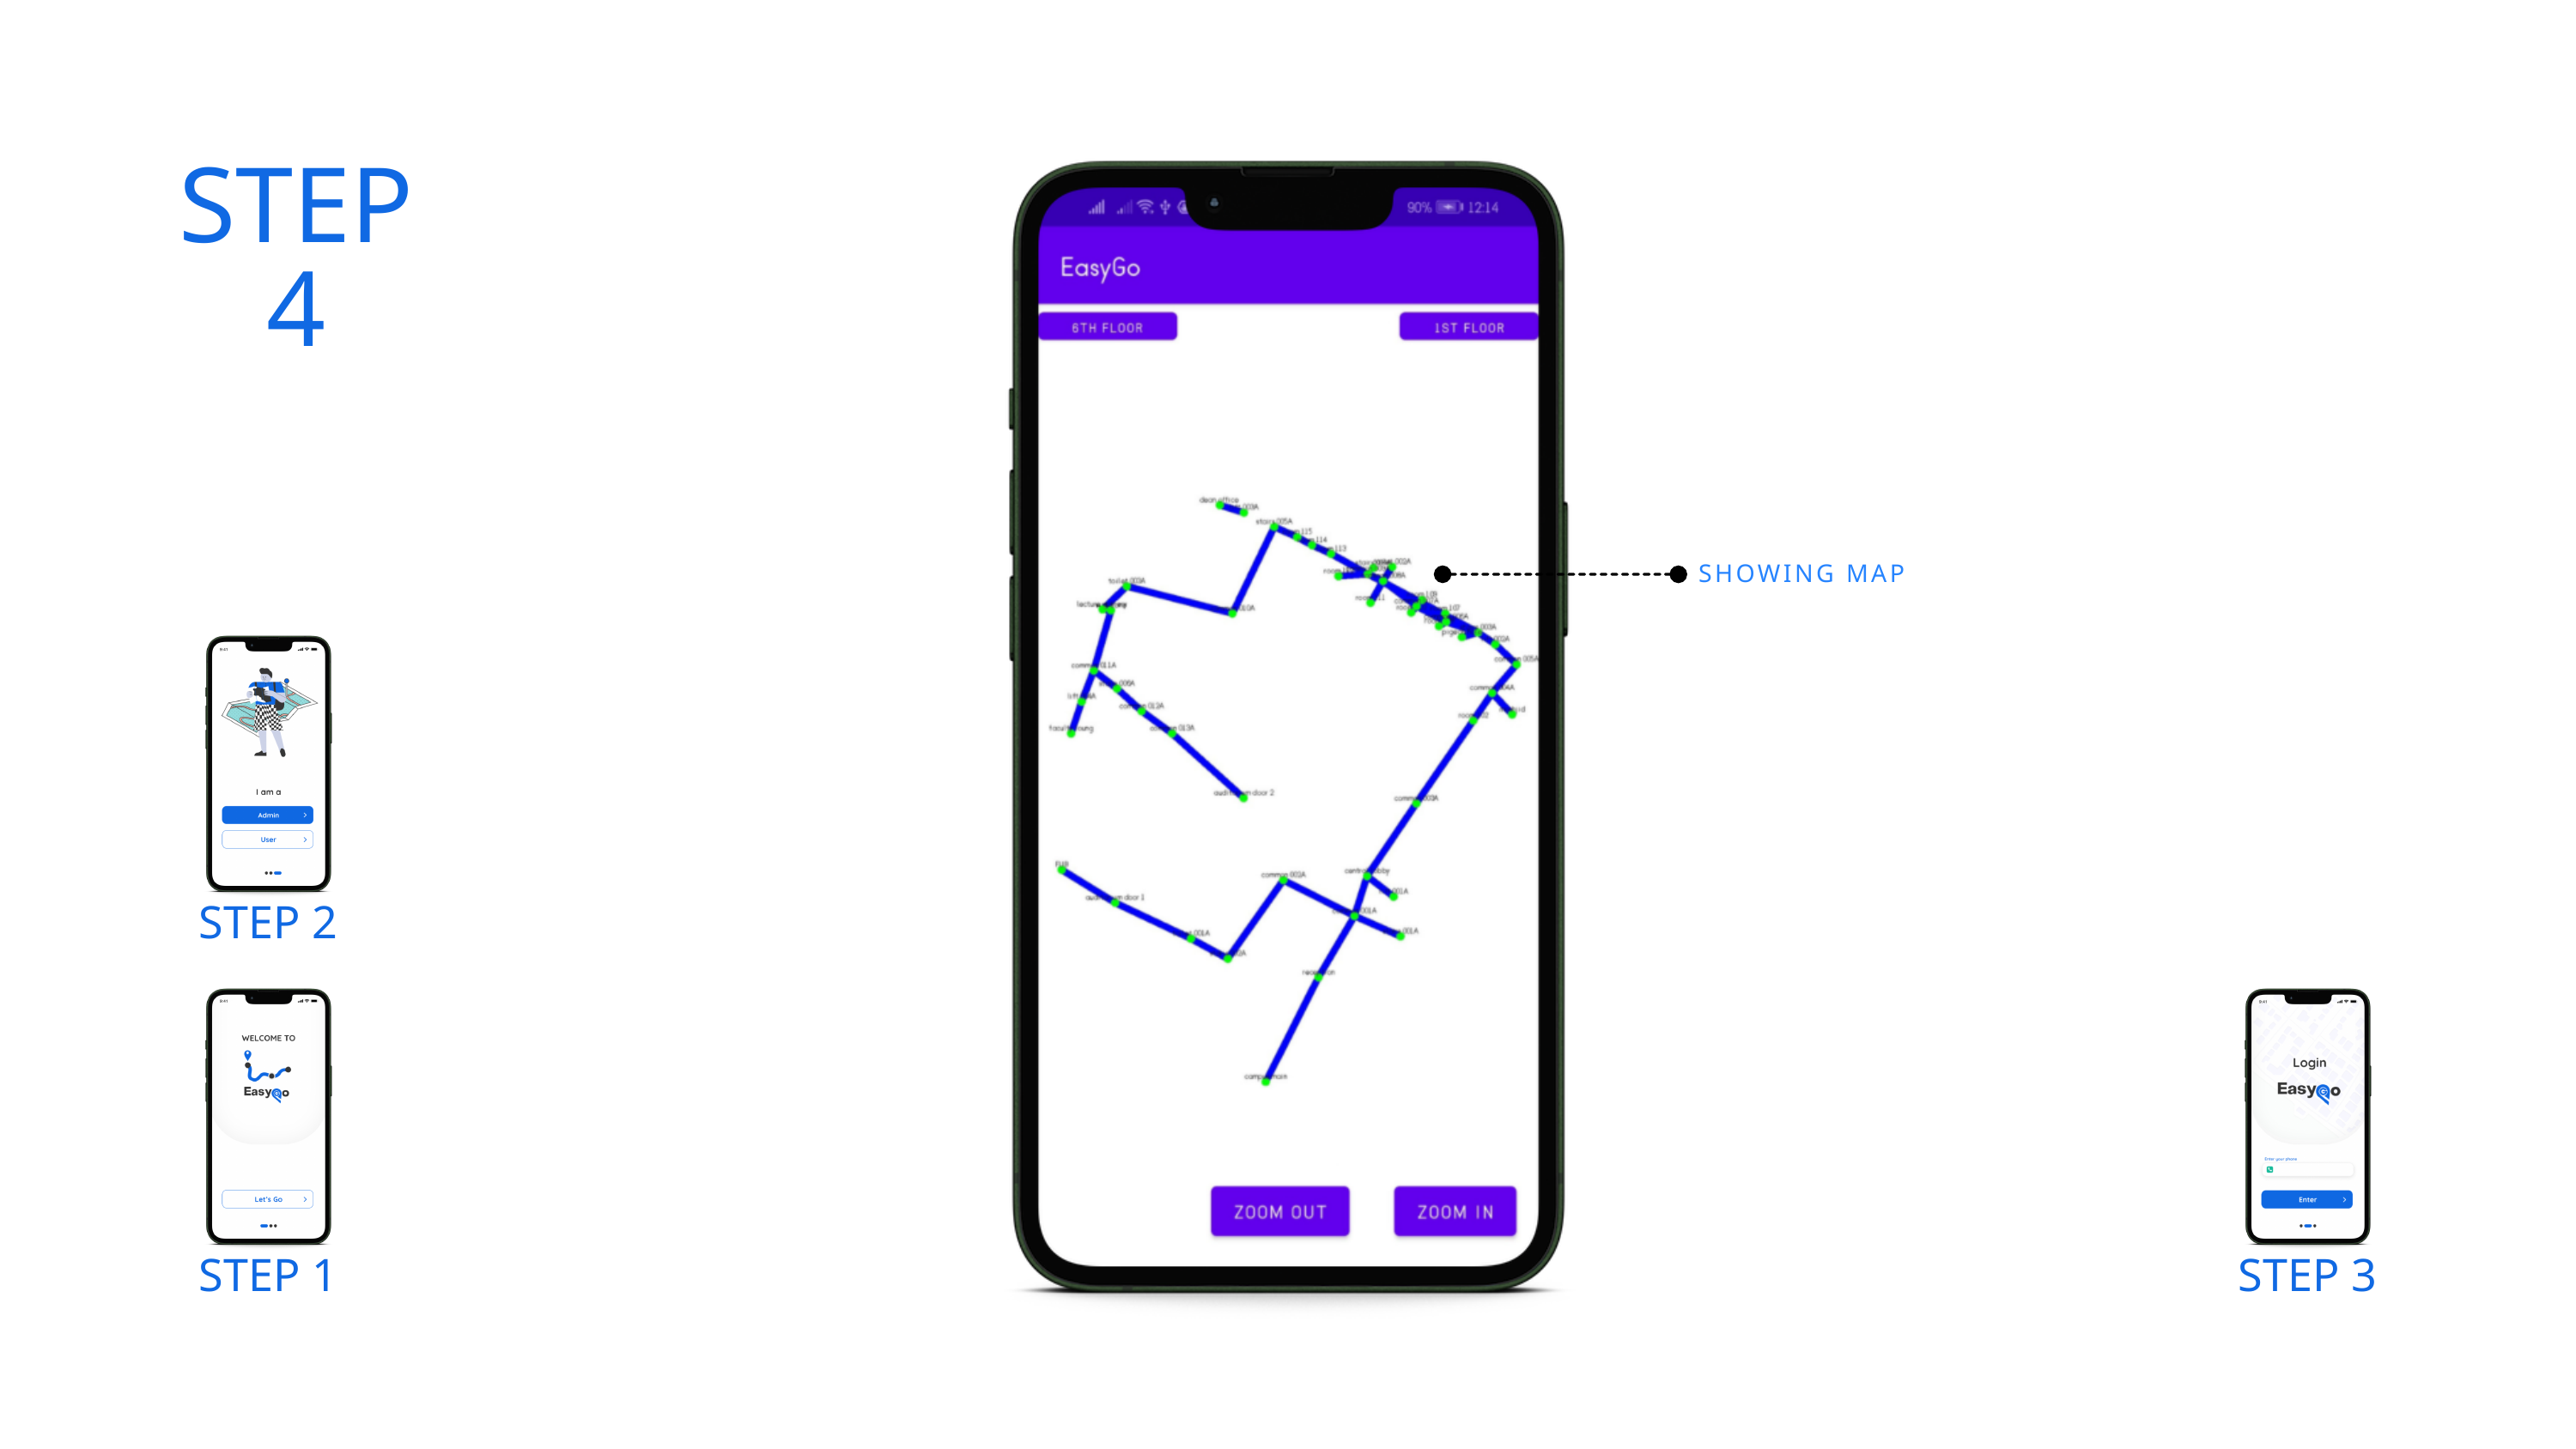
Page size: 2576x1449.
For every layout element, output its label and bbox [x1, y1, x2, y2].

text_box [0, 575, 538, 952]
text_box [2038, 927, 2576, 1304]
text_box [0, 956, 538, 1304]
text_box [100, 0, 2476, 1449]
